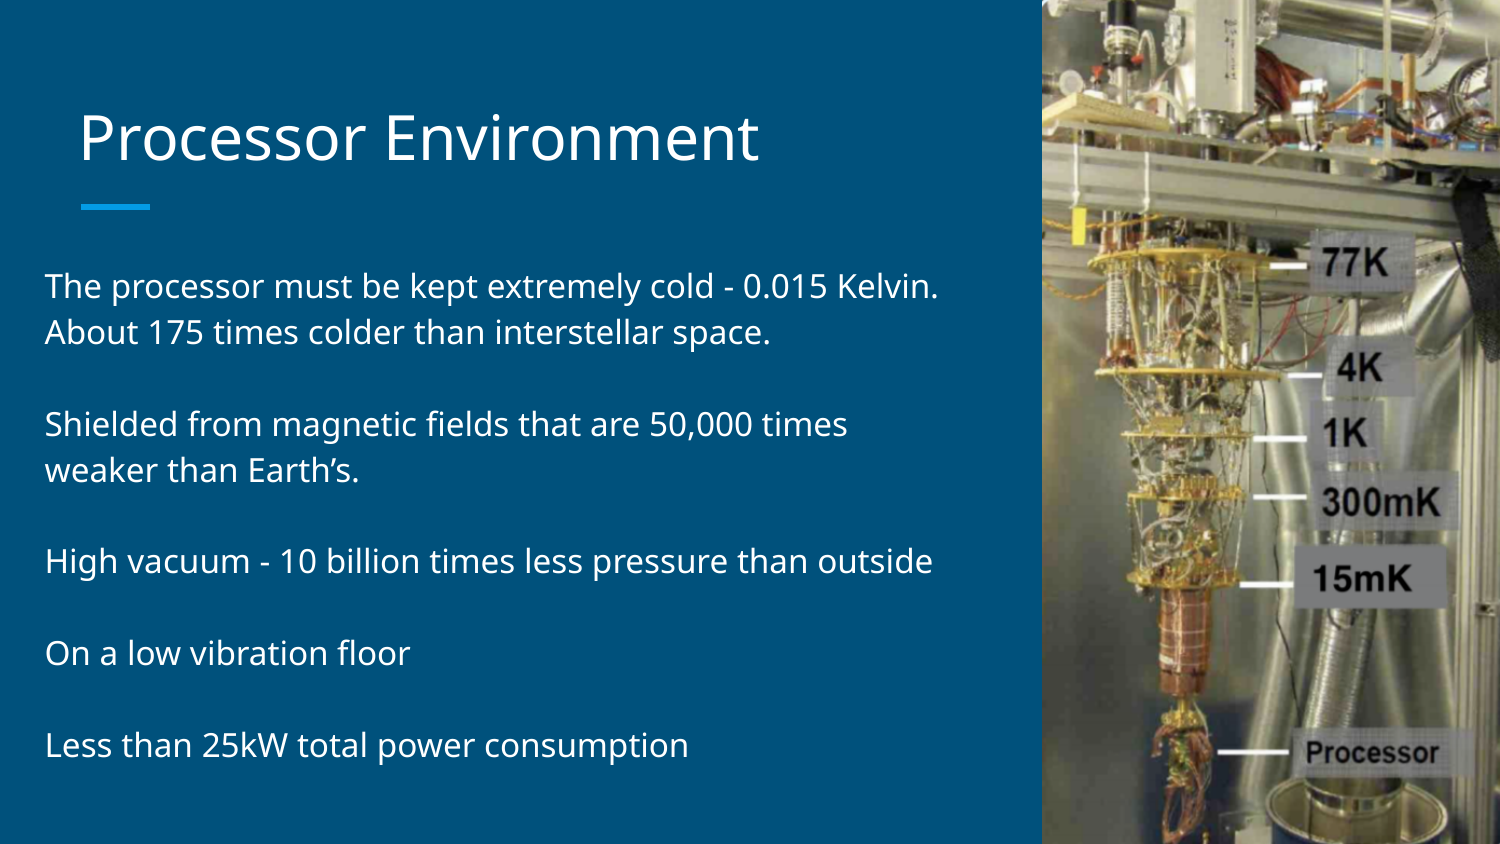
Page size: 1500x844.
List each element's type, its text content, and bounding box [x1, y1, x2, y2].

picture [1043, 0, 1500, 844]
list The processor must be kept extremely cold - 0.015 Kelvin. About 175 times colder than interstellar space. Shielded from magnetic fields that are 50,000 times weaker than Earth’s. High vacuum - 10 billion times less pressure than outside On a low vibration floor Less than 25kW total power consumption [29, 244, 1036, 750]
picture [446, 750, 459, 757]
picture [223, 750, 237, 757]
picture [385, 750, 395, 757]
picture [343, 750, 352, 757]
picture [380, 750, 384, 764]
picture [64, 750, 77, 757]
picture [632, 750, 639, 757]
picture [487, 750, 498, 757]
picture [651, 750, 666, 757]
picture [156, 750, 165, 757]
picture [543, 750, 554, 757]
picture [311, 750, 326, 757]
picture [611, 750, 615, 764]
picture [503, 750, 517, 757]
picture [616, 750, 626, 757]
picture [560, 750, 569, 757]
picture [404, 750, 415, 757]
picture [333, 750, 340, 757]
picture [125, 750, 132, 757]
picture [301, 750, 308, 757]
picture [204, 752, 219, 756]
picture [83, 750, 95, 757]
picture [48, 750, 61, 756]
picture [99, 750, 110, 757]
title Processor Environment [63, 75, 1036, 188]
